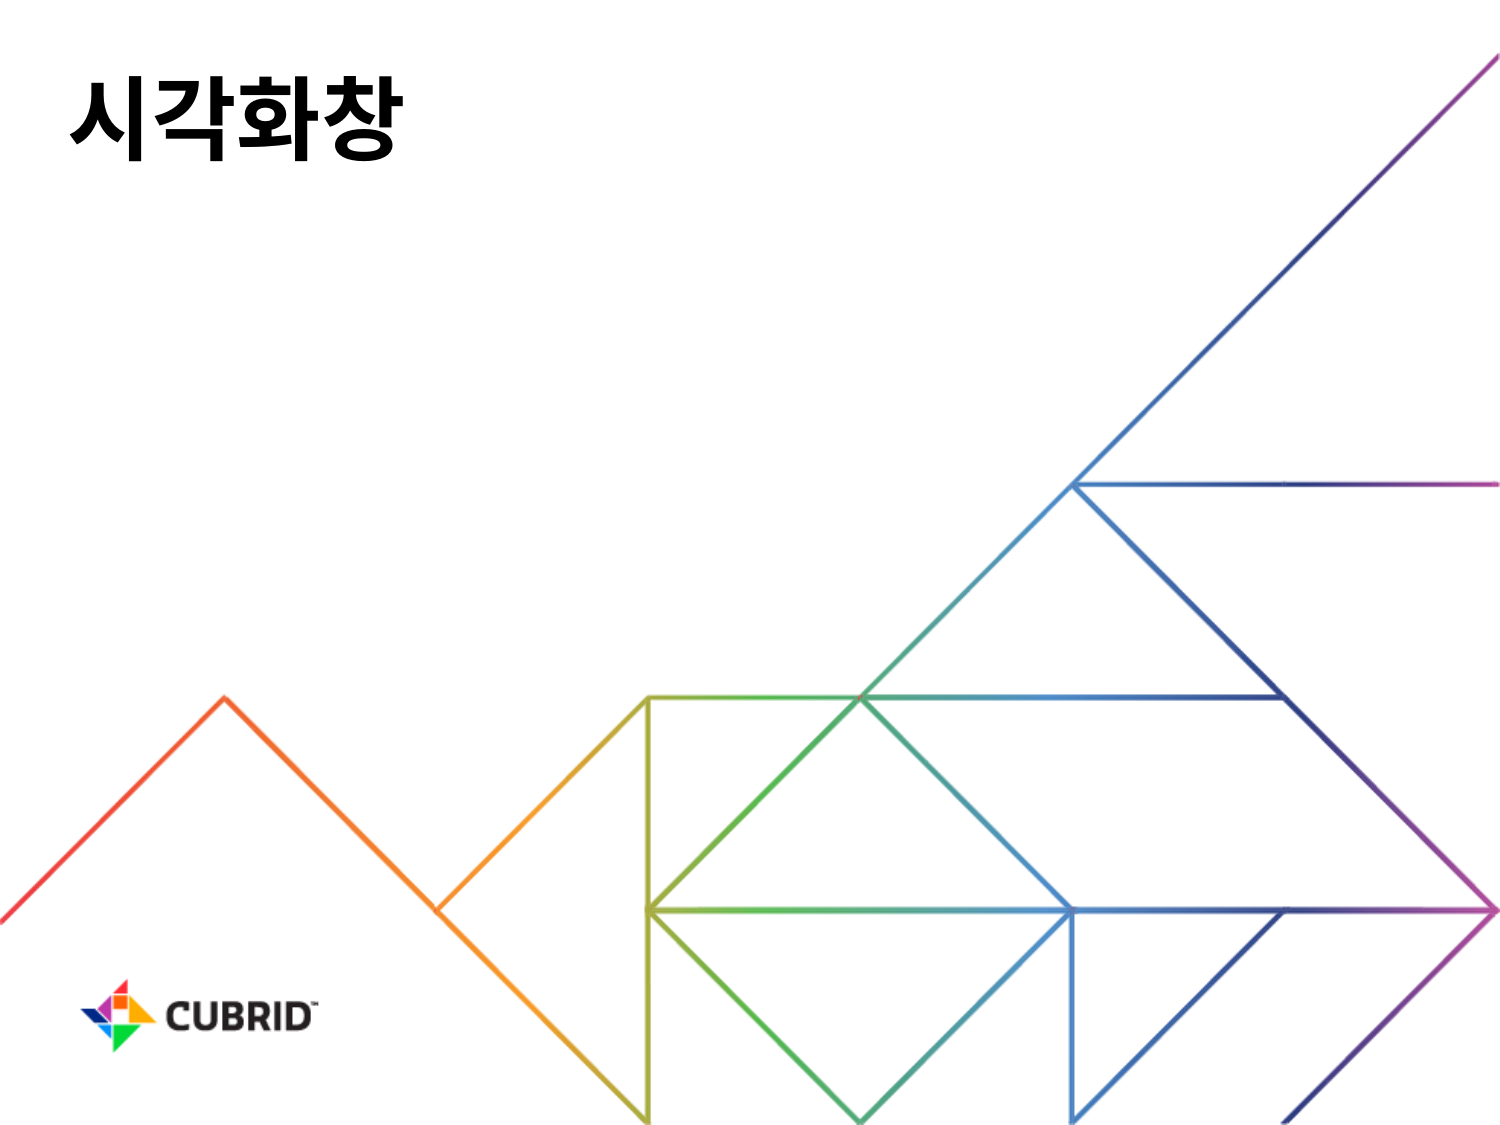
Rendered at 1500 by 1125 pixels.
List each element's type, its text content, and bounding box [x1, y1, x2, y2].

text_box 시각화창 [53, 54, 1443, 180]
picture [0, 0, 1500, 1125]
